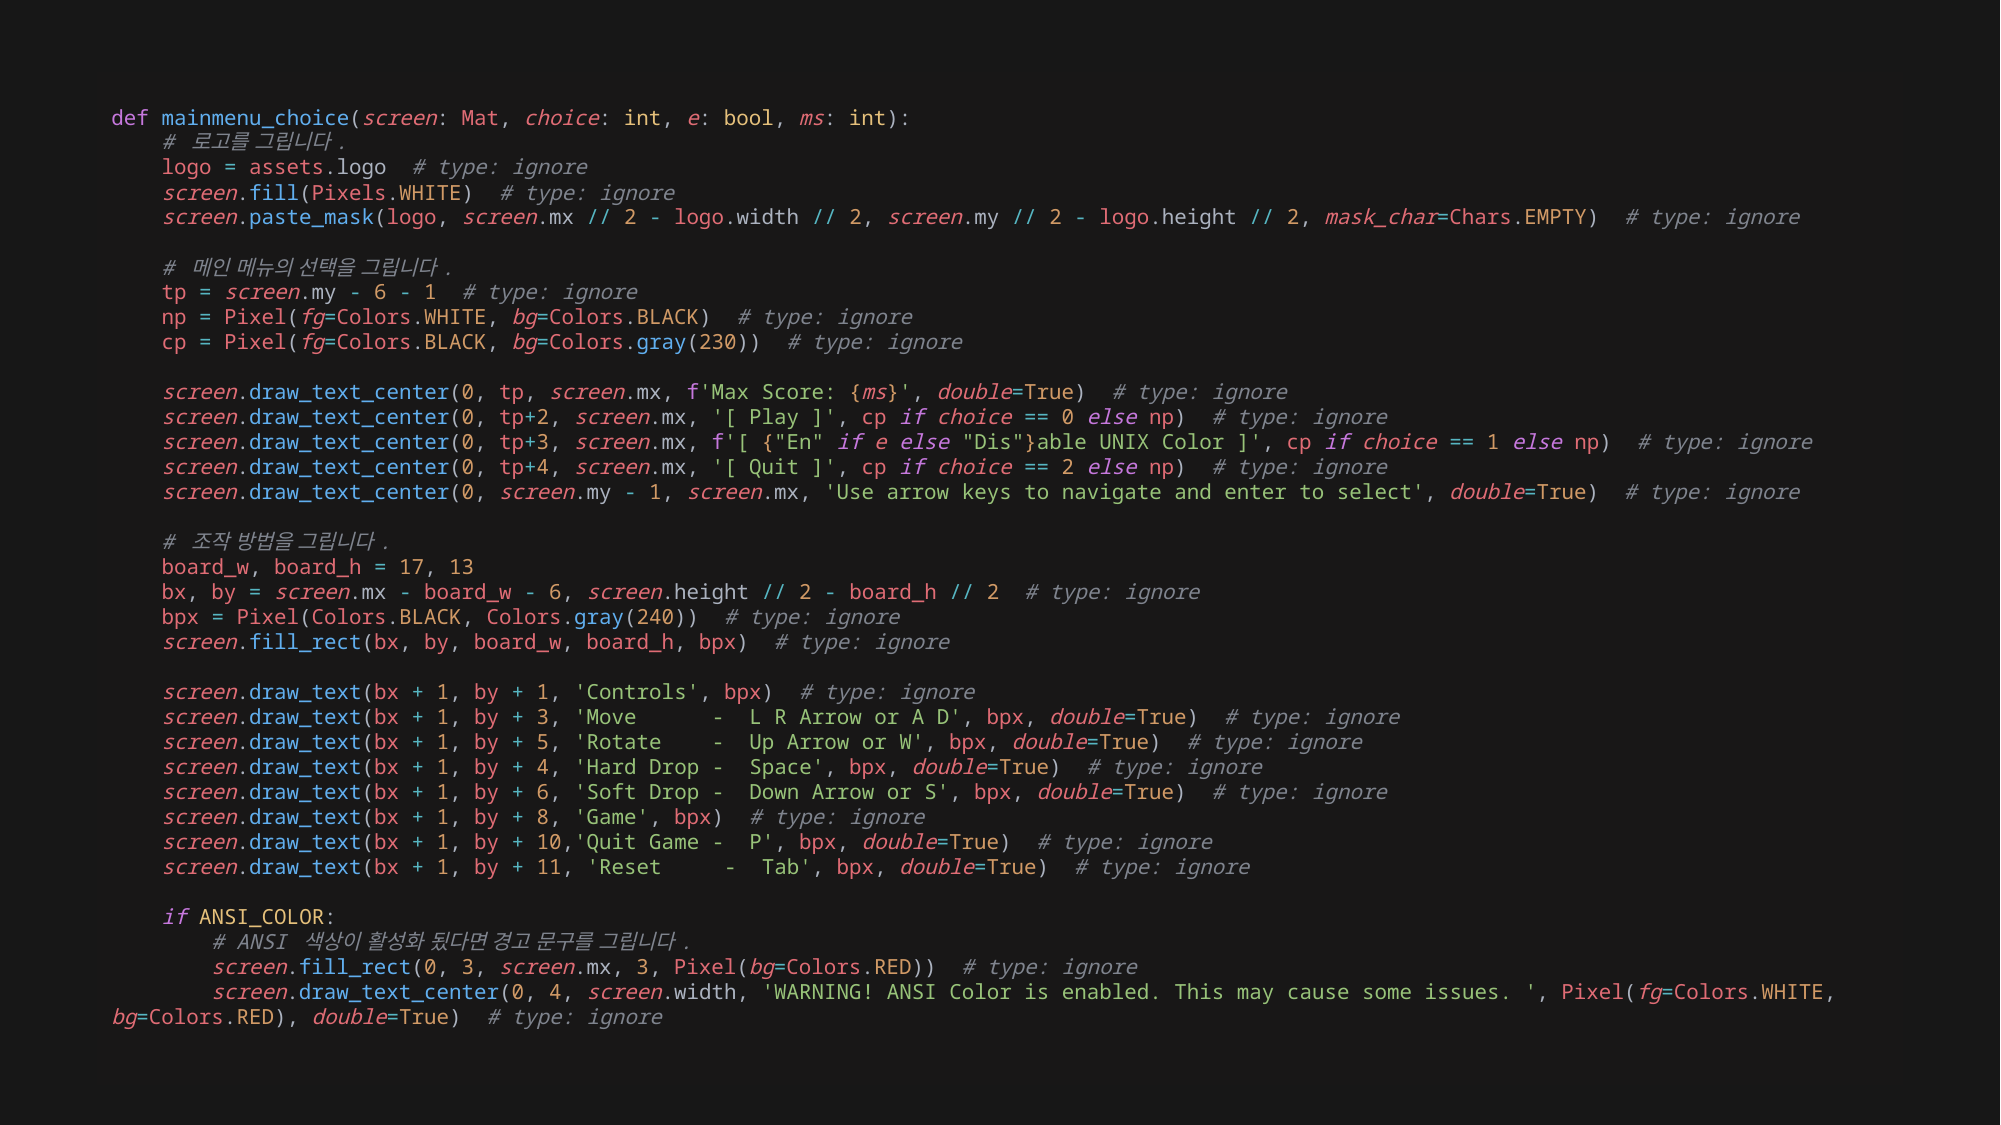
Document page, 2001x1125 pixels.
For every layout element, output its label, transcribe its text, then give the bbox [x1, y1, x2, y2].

text_box def mainmenu_choice(screen: Mat, choice: int, e: bool, ms: int): # 로고를 그립니다. logo = assets.logo # type: ignore screen.fill(Pixels.WHITE) # type: ignore screen.paste_mask(logo, screen.mx // 2 - logo.width // 2, screen.my // 2 - logo.height // 2, mask_char=Chars.EMPTY) # type: ignore # 메인 메뉴의 선택을 그립니다. tp = screen.my - 6 - 1 # type: ignore np = Pixel(fg=Colors.WHITE, bg=Colors.BLACK) # type: ignore cp = Pixel(fg=Colors.BLACK, bg=Colors.gray(230)) # type: ignore screen.draw_text_center(0, tp, screen.mx, f'Max Score: {ms}', double=True) # type: ignore screen.draw_text_center(0, tp+2, screen.mx, '[ Play ]', cp if choice == 0 else np) # type: ignore screen.draw_text_center(0, tp+3, screen.mx, f'[ {"En" if e else "Dis"}able UNIX Color ]', cp if choice == 1 else np) # type: ignore screen.draw_text_center(0, tp+4, screen.mx, '[ Quit ]', cp if choice == 2 else np) # type: ignore screen.draw_text_center(0, screen.my - 1, screen.mx, 'Use arrow keys to navigate and enter to select', double=True) # type: ignore # 조작 방법을 그립니다. board_w, board_h = 17, 13 bx, by = screen.mx - board_w - 6, screen.height // 2 - board_h // 2 # type: ignore bpx = Pixel(Colors.BLACK, Colors.gray(240)) # type: ignore screen.fill_rect(bx, by, board_w, board_h, bpx) # type: ignore screen.draw_text(bx + 1, by + 1, 'Controls', bpx) # type: ignore screen.draw_text(bx + 1, by + 3, 'Move - L R Arrow or A D', bpx, double=True) # type: ignore screen.draw_text(bx + 1, by + 5, 'Rotate - Up Arrow or W', bpx, double=True) # type: ignore screen.draw_text(bx + 1, by + 4, 'Hard Drop - Space', bpx, double=True) # type: ignore screen.draw_text(bx + 1, by + 6, 'Soft Drop - Down Arrow or S', bpx, double=True) # type: ignore screen.draw_text(bx + 1, by + 8, 'Game', bpx) # type: ignore screen.draw_text(bx + 1, by + 10,'Quit Game - P', bpx, double=True) # type: ignore screen.draw_text(bx + 1, by + 11, 'Reset - Tab', bpx, double=True) # type: ignore if ANSI_COLOR: # ANSI 색상이 활성화 됬다면 경고 문구를 그립니다. screen.fill_rect(0, 3, screen.mx, 3, Pixel(bg=Colors.RED)) # type: ignore screen.draw_text_center(0, 4, screen.width, 'WARNING! ANSI Color is enabled. This may cause some issues. ', Pixel(fg=Colors.WHITE, bg=Colors.RED), double=True) # type: ignore [96, 71, 1903, 1086]
picture [459, 204, 1541, 849]
